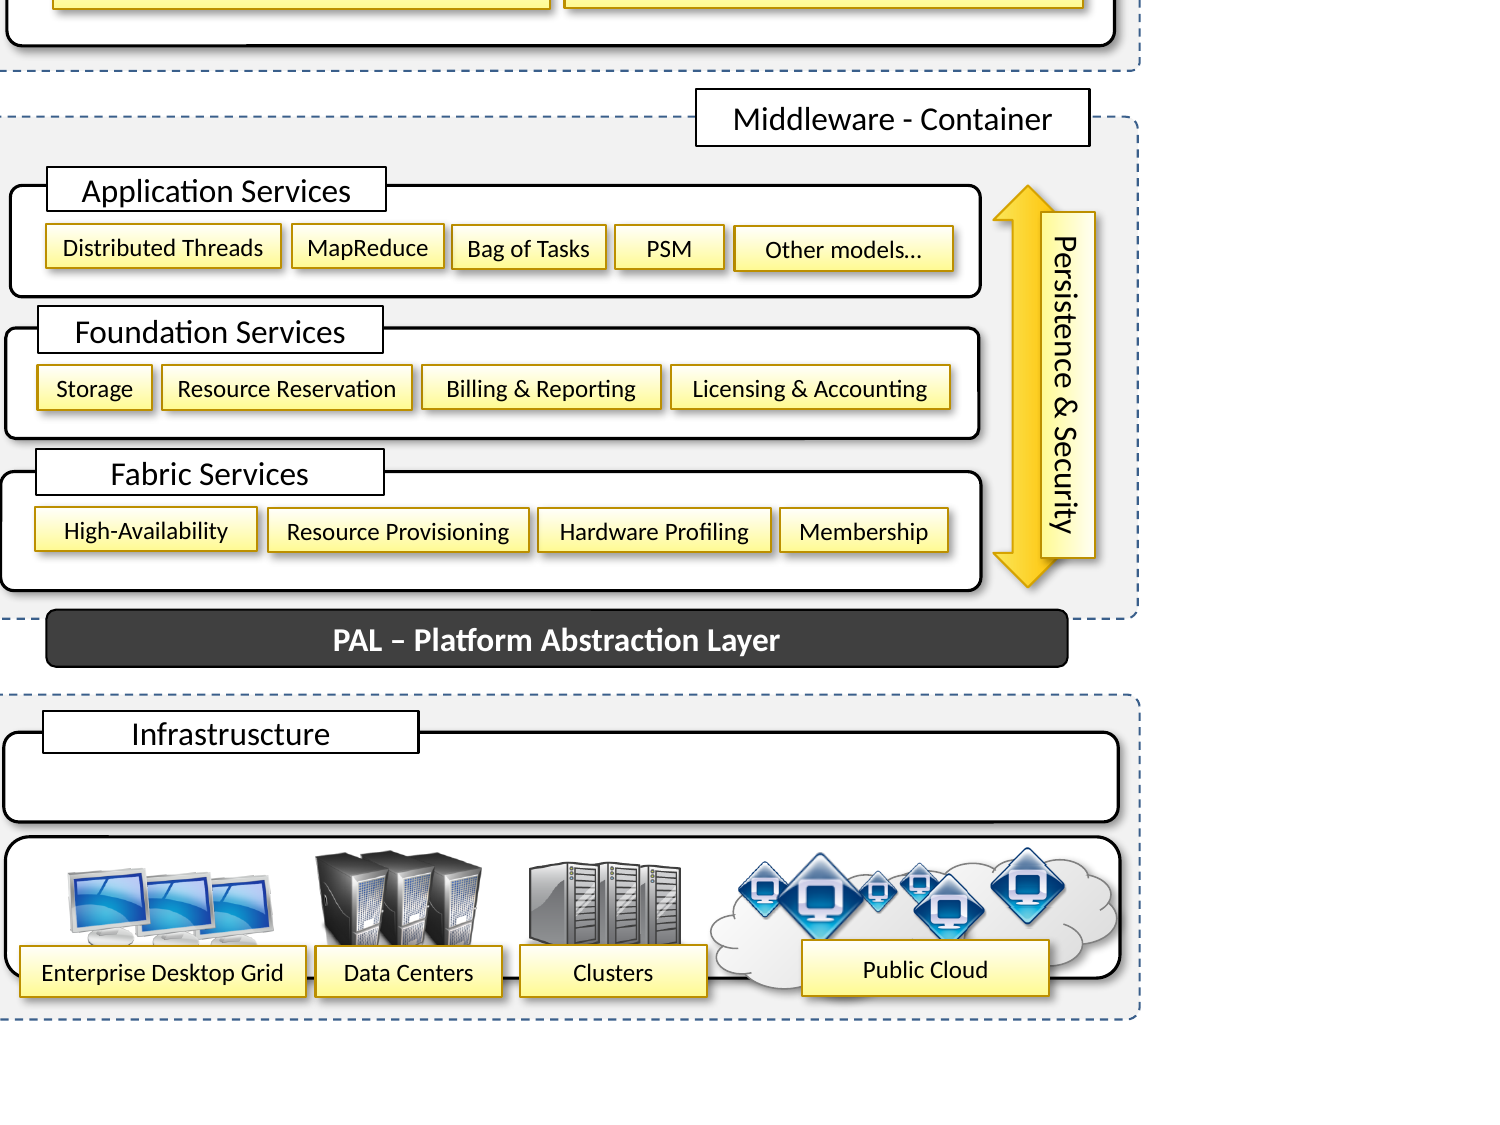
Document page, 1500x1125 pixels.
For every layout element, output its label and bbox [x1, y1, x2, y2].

text_box [0, 0, 1175, 1052]
